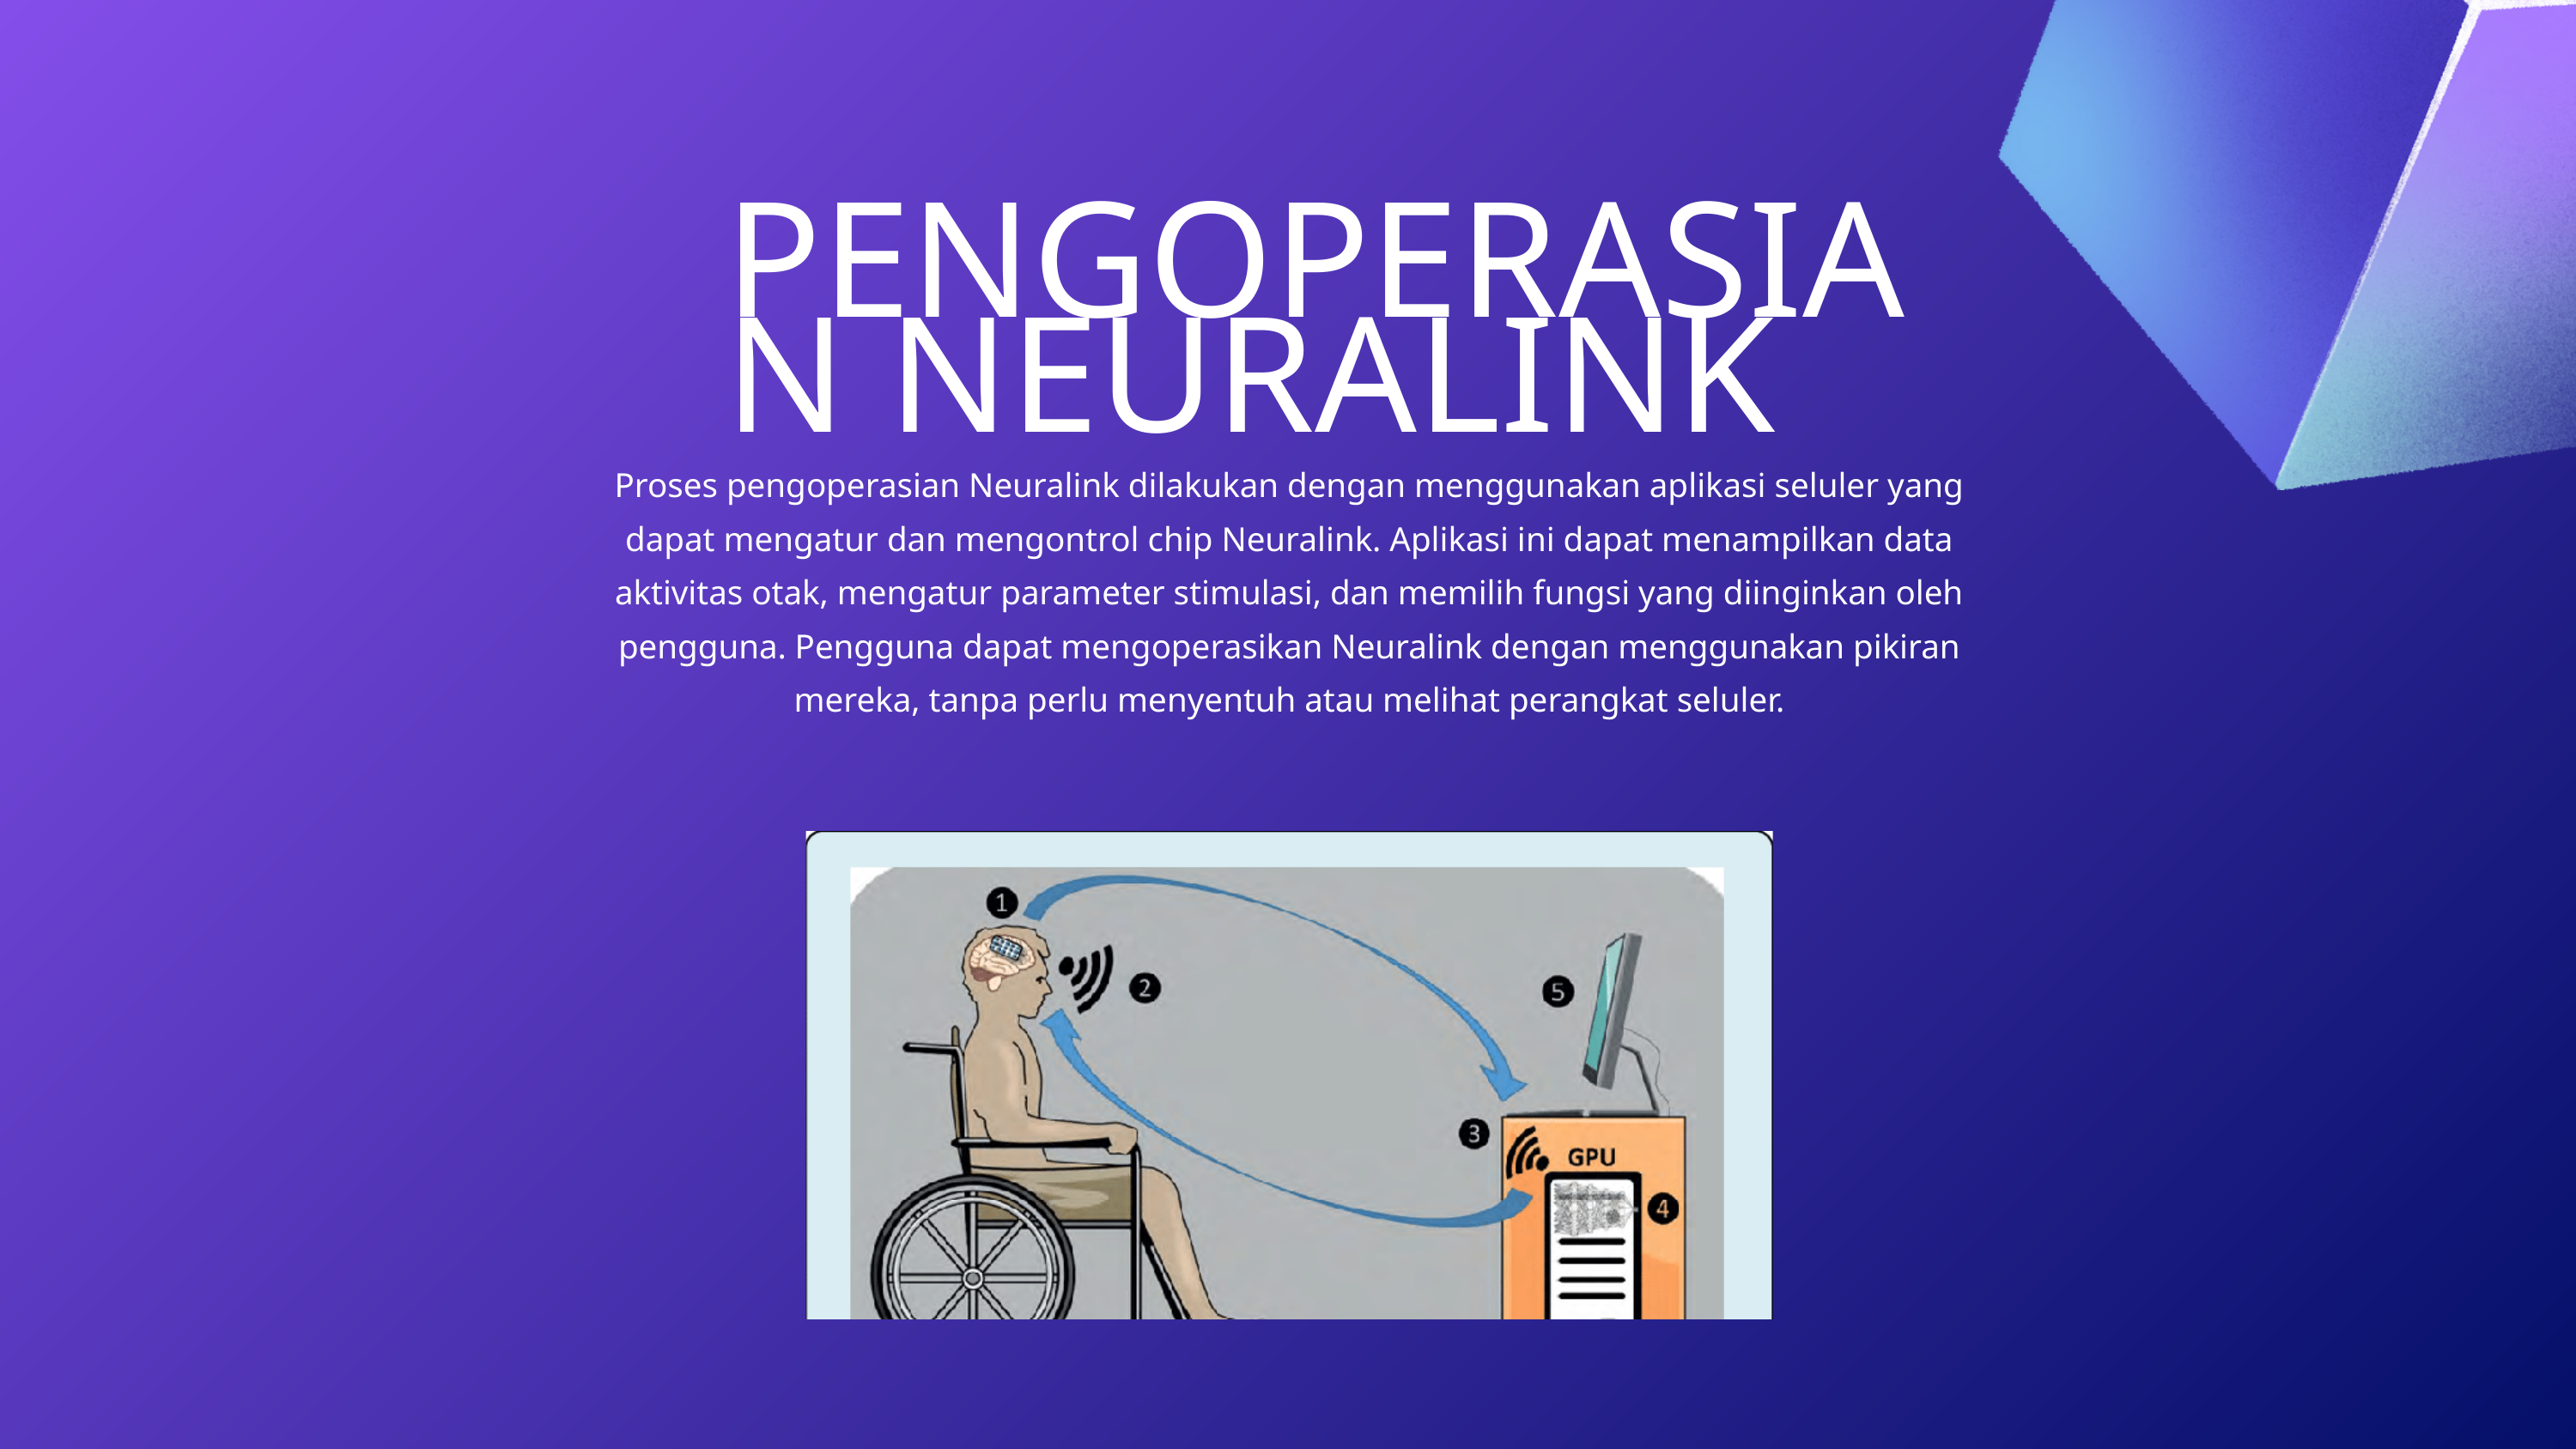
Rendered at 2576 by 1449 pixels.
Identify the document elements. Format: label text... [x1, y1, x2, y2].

text_box [1990, 0, 2576, 490]
text_box PENGOPERASIAN NEURALINK [725, 233, 1924, 451]
text_box Proses pengoperasian Neuralink dilakukan dengan menggunakan aplikasi seluler yang dapat mengatur dan mengontrol chip Neuralink. Aplikasi ini dapat menampilkan data aktivitas otak, mengatur parameter stimulasi, dan memilih fungsi yang diinginkan oleh pengguna. Pengguna dapat mengoperasikan Neuralink dengan menggunakan pikiran mereka, tanpa perlu menyentuh atau melihat perangkat seluler. [611, 451, 1967, 719]
text_box [805, 831, 1773, 1319]
